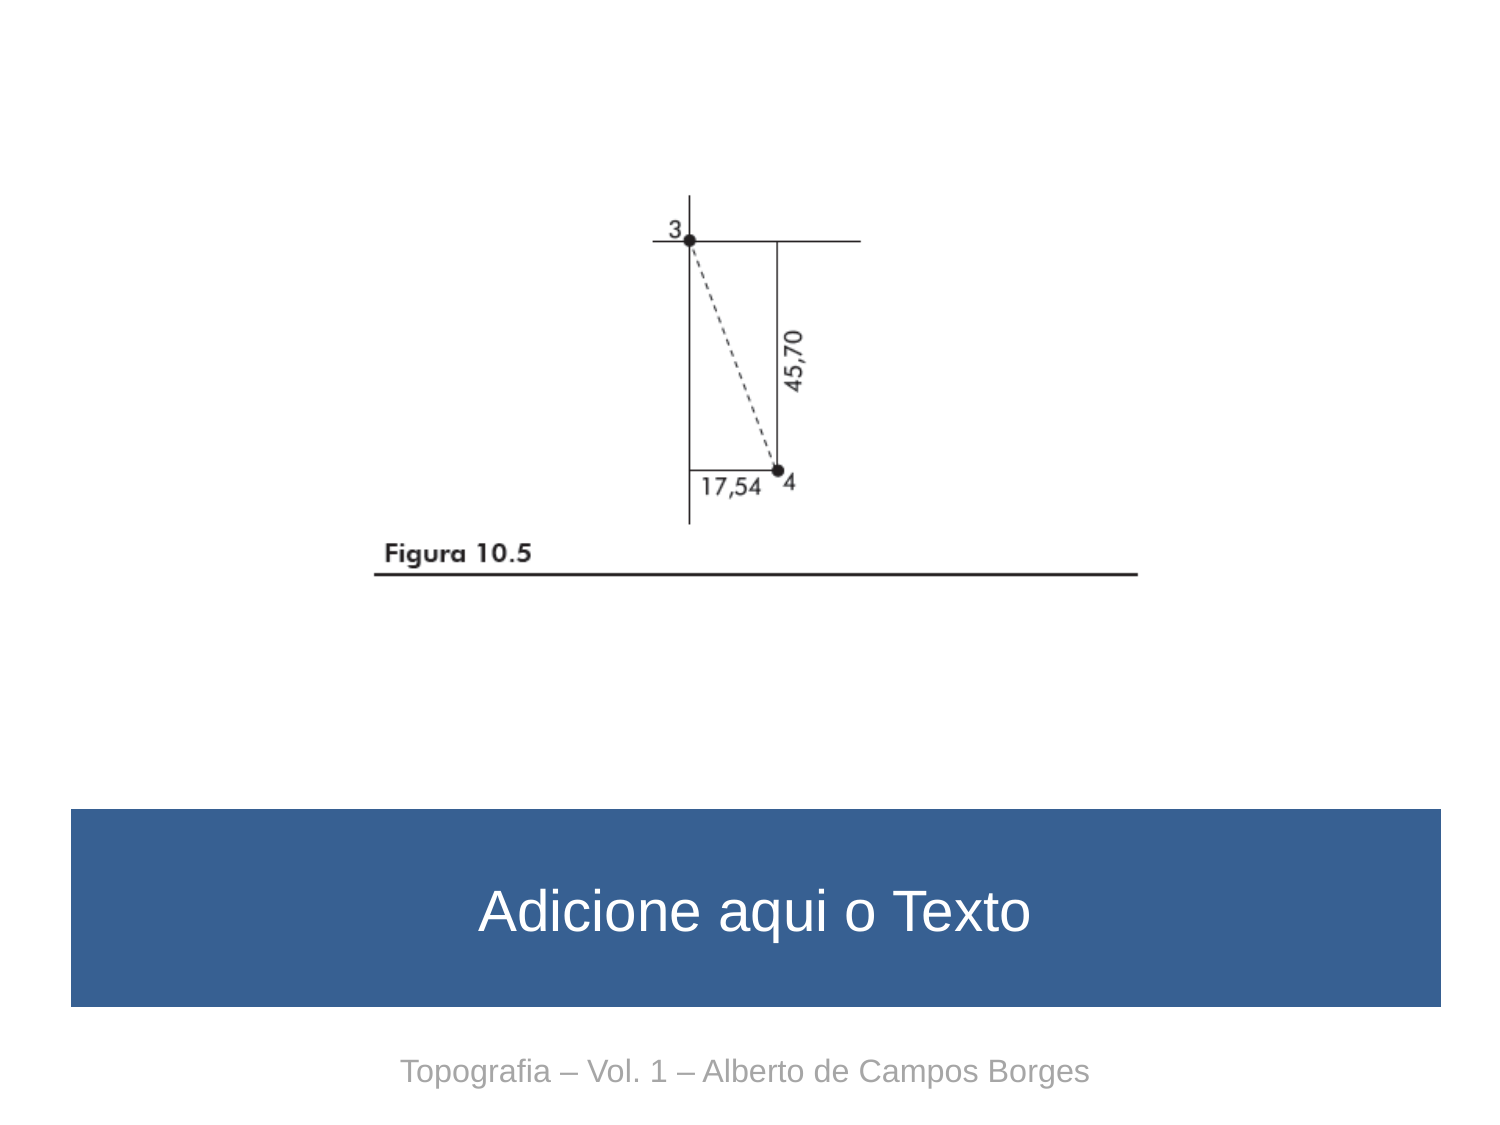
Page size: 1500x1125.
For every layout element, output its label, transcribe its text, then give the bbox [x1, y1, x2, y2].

text_box Adicione aqui o Texto [70, 808, 1442, 1008]
footer Topografia – Vol. 1 – Alberto de Campos Borges [0, 1042, 1500, 1103]
picture [354, 172, 1146, 589]
